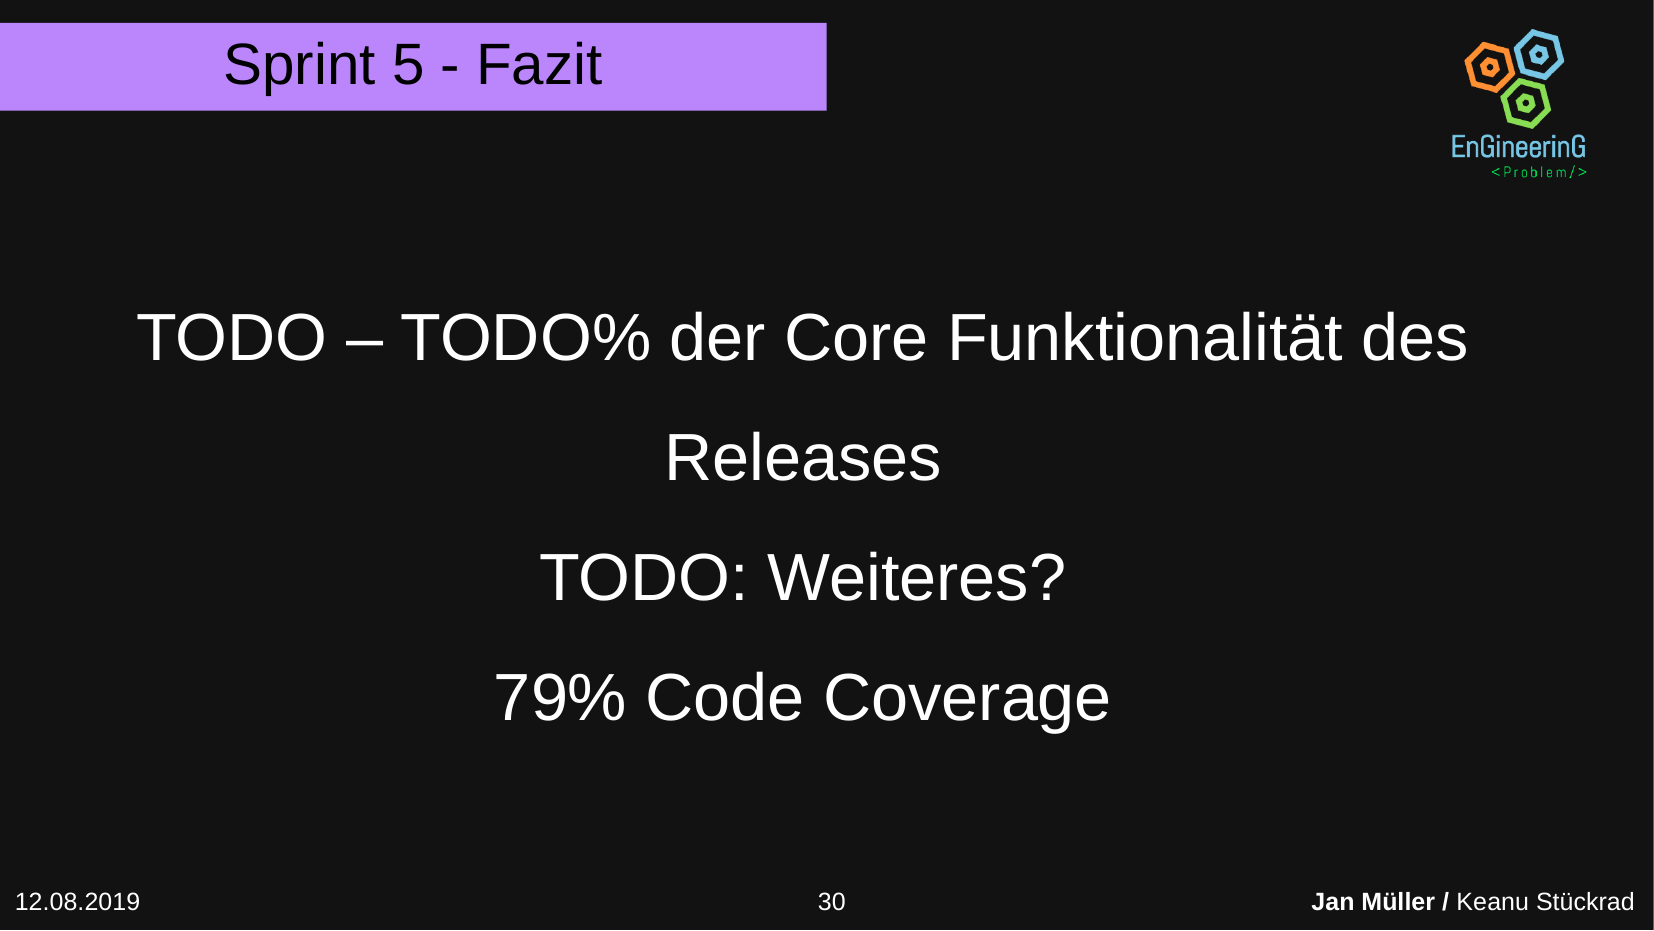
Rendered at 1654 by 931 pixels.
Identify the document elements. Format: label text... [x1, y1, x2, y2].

text_box TODO – TODO% der Core Funktionalität des Releases TODO: Weiteres? 79% Code Coverage [85, 246, 1521, 741]
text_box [0, 877, 1654, 931]
picture [1382, 29, 1654, 185]
text_box Sprint 5 - Fazit [0, 22, 827, 111]
